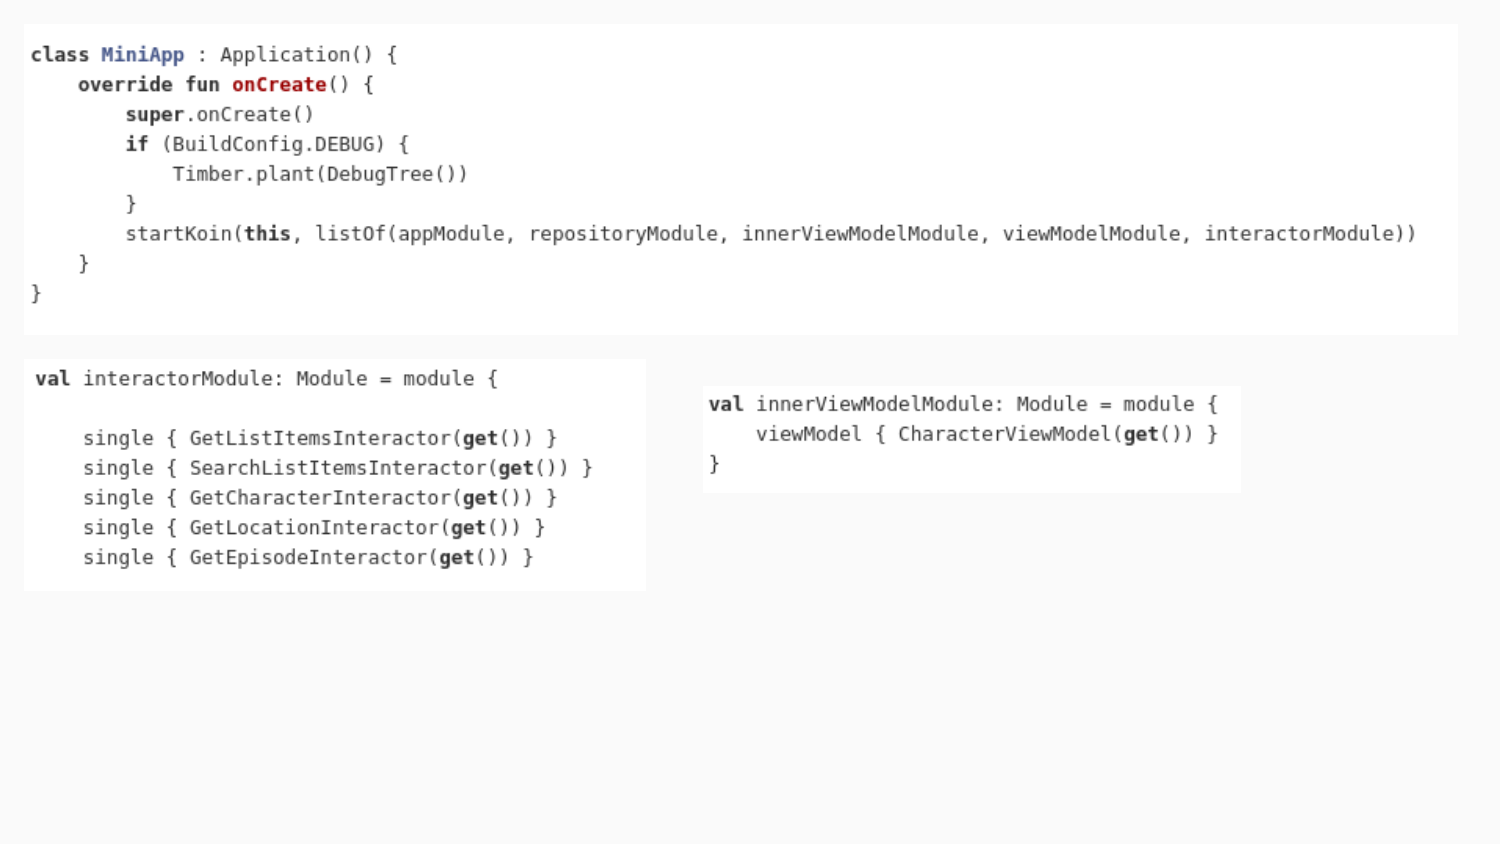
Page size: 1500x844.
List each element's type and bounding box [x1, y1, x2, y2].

picture [24, 24, 1458, 335]
picture [703, 386, 1242, 493]
picture [24, 359, 646, 591]
